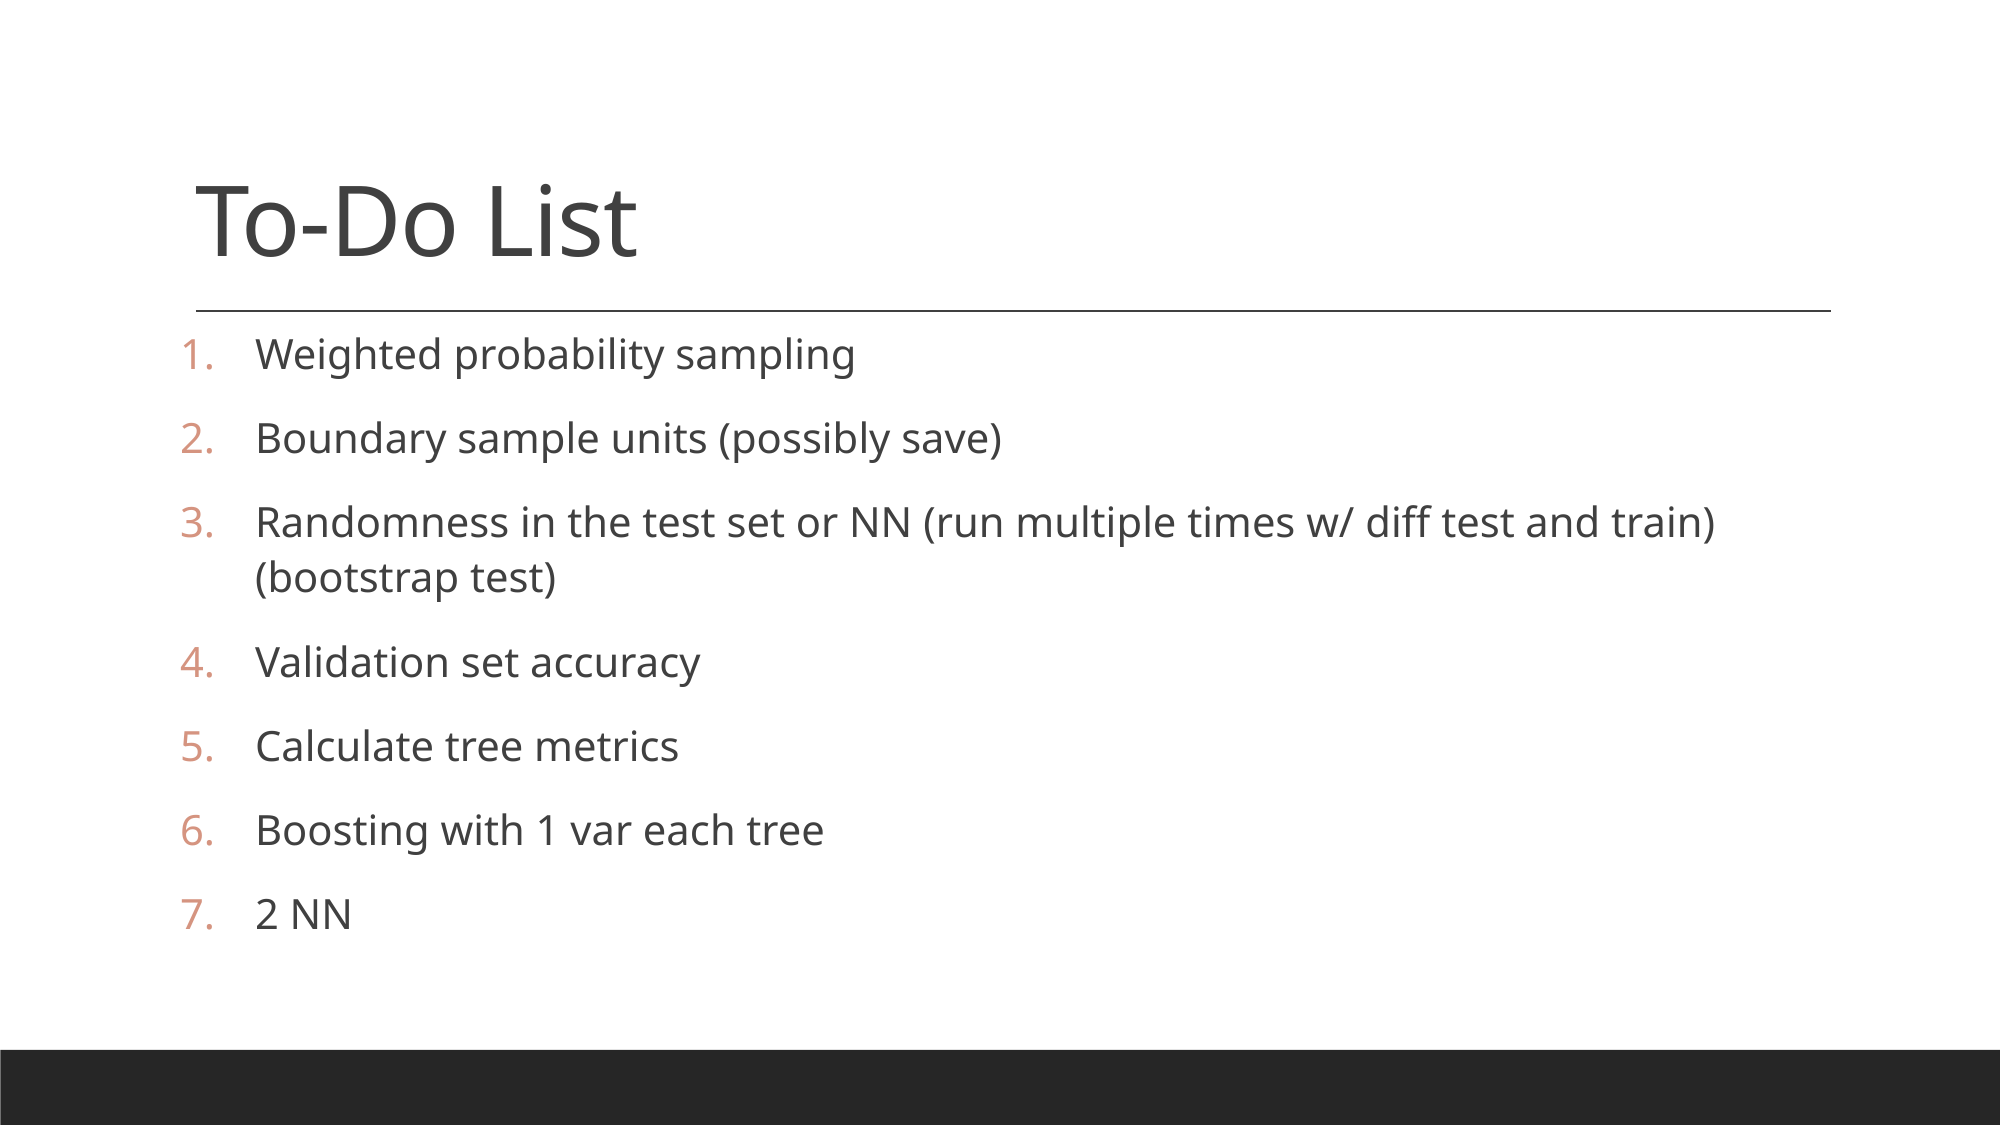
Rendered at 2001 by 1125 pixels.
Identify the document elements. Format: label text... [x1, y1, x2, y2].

list Weighted probability sampling Boundary sample units (possibly save) Randomness in the test set or NN (run multiple times w/ diff test and train) (bootstrap test) Validation set accuracy Calculate tree metrics Boosting with 1 var each tree 2 NN [180, 315, 1830, 1018]
title To-Do List [180, 47, 1830, 285]
